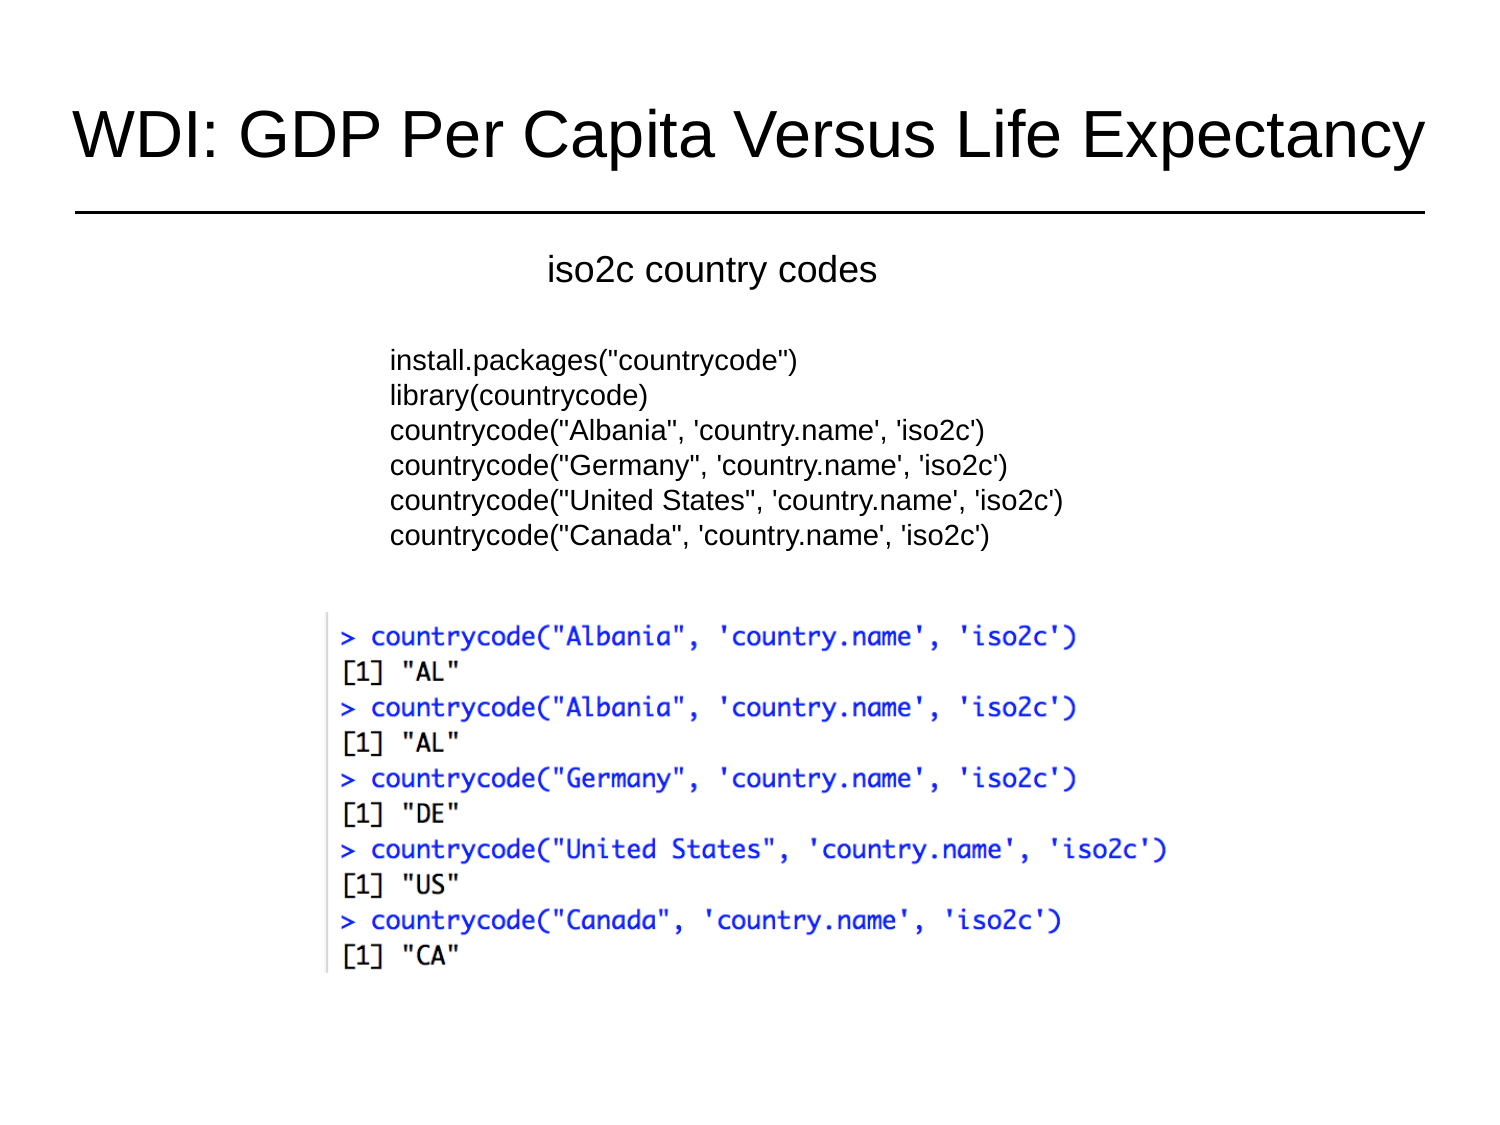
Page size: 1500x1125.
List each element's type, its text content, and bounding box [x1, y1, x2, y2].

text_box install.packages("countrycode") library(countrycode) countrycode("Albania", 'country.name', 'iso2c') countrycode("Germany", 'country.name', 'iso2c') countrycode("United States", 'country.name', 'iso2c') countrycode("Canada", 'country.name', 'iso2c') [374, 334, 1125, 559]
text_box iso2c country codes [324, 237, 1100, 298]
title WDI: GDP Per Capita Versus Life Expectancy [0, 37, 1500, 225]
picture [324, 612, 1178, 974]
